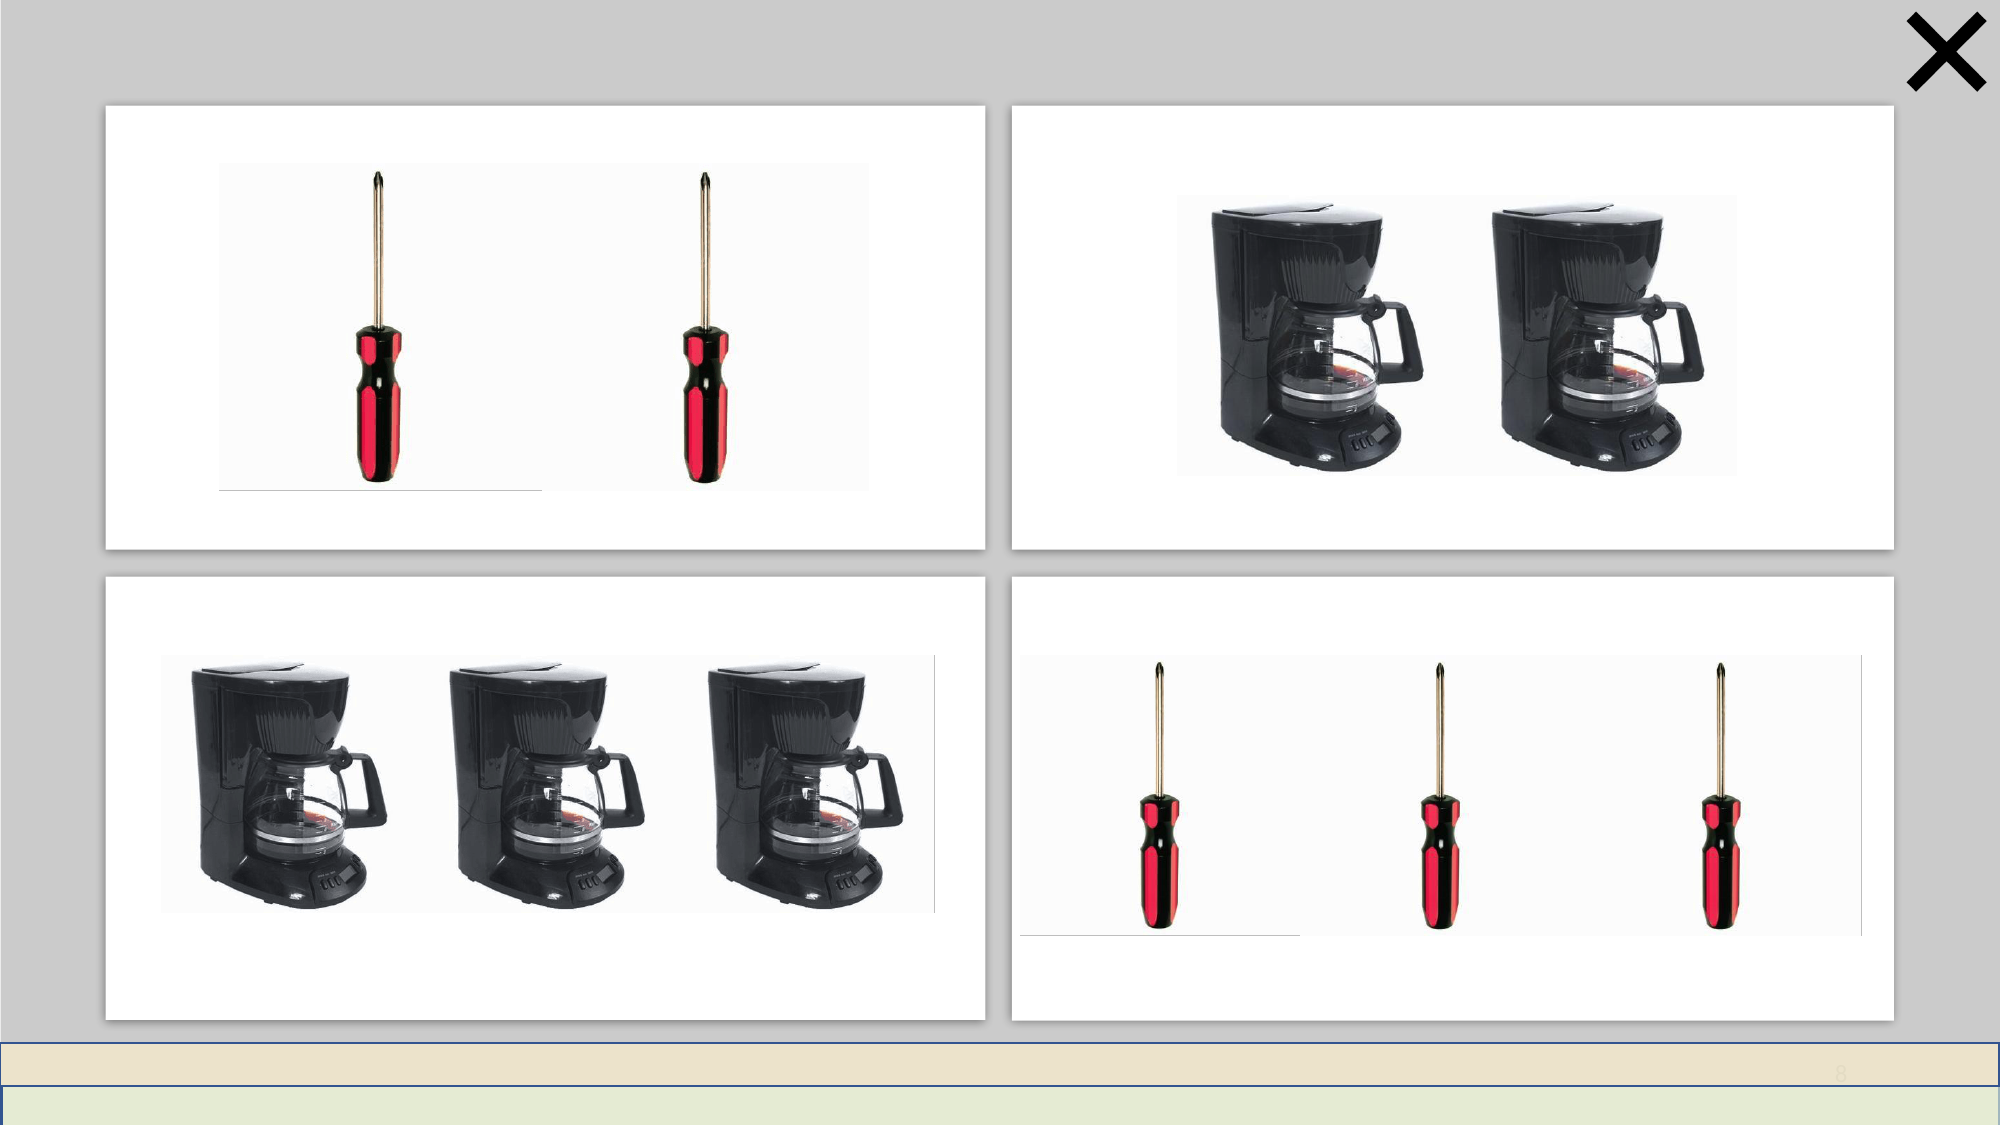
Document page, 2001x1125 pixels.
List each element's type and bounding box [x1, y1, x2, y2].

text_box [1011, 104, 1895, 551]
picture [218, 163, 873, 491]
text_box [0, 0, 2000, 1042]
picture [161, 655, 936, 914]
picture [1892, 0, 2000, 106]
text_box [104, 104, 986, 551]
picture [1175, 195, 1737, 476]
text_box [0, 1085, 2000, 1125]
text_box [0, 1042, 2000, 1085]
picture [1020, 655, 1862, 936]
text_box [1011, 576, 1895, 1022]
text_box [104, 576, 986, 1021]
